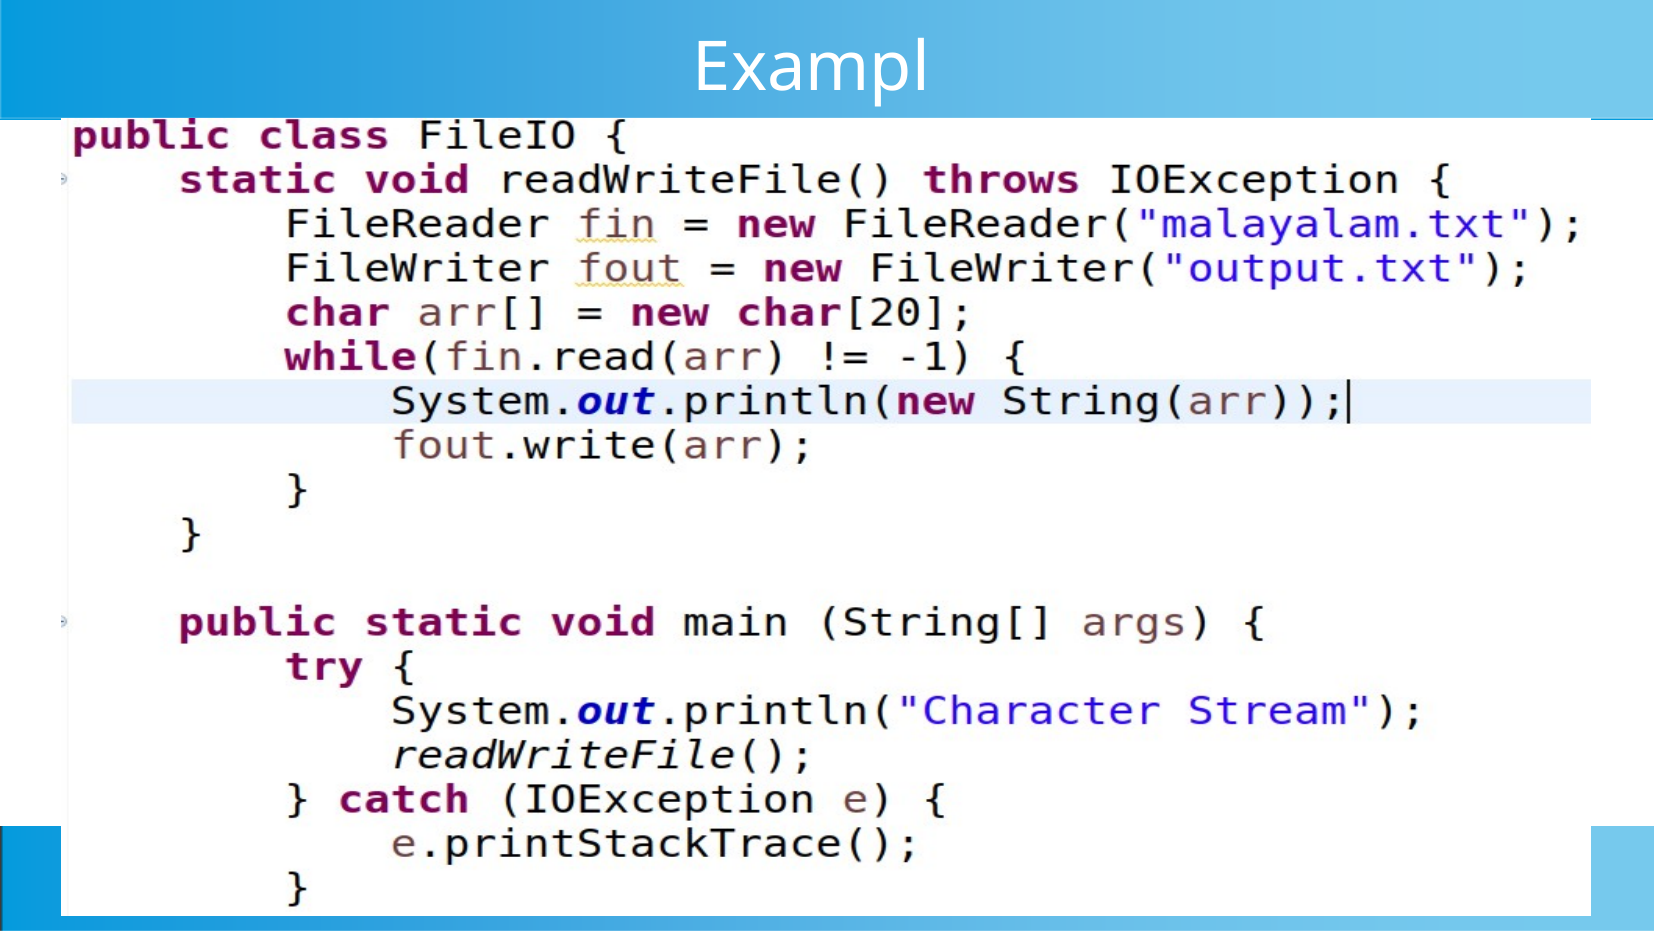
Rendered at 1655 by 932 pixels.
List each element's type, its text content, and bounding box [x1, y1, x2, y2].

title Example [690, 19, 963, 116]
picture [60, 0, 1654, 931]
